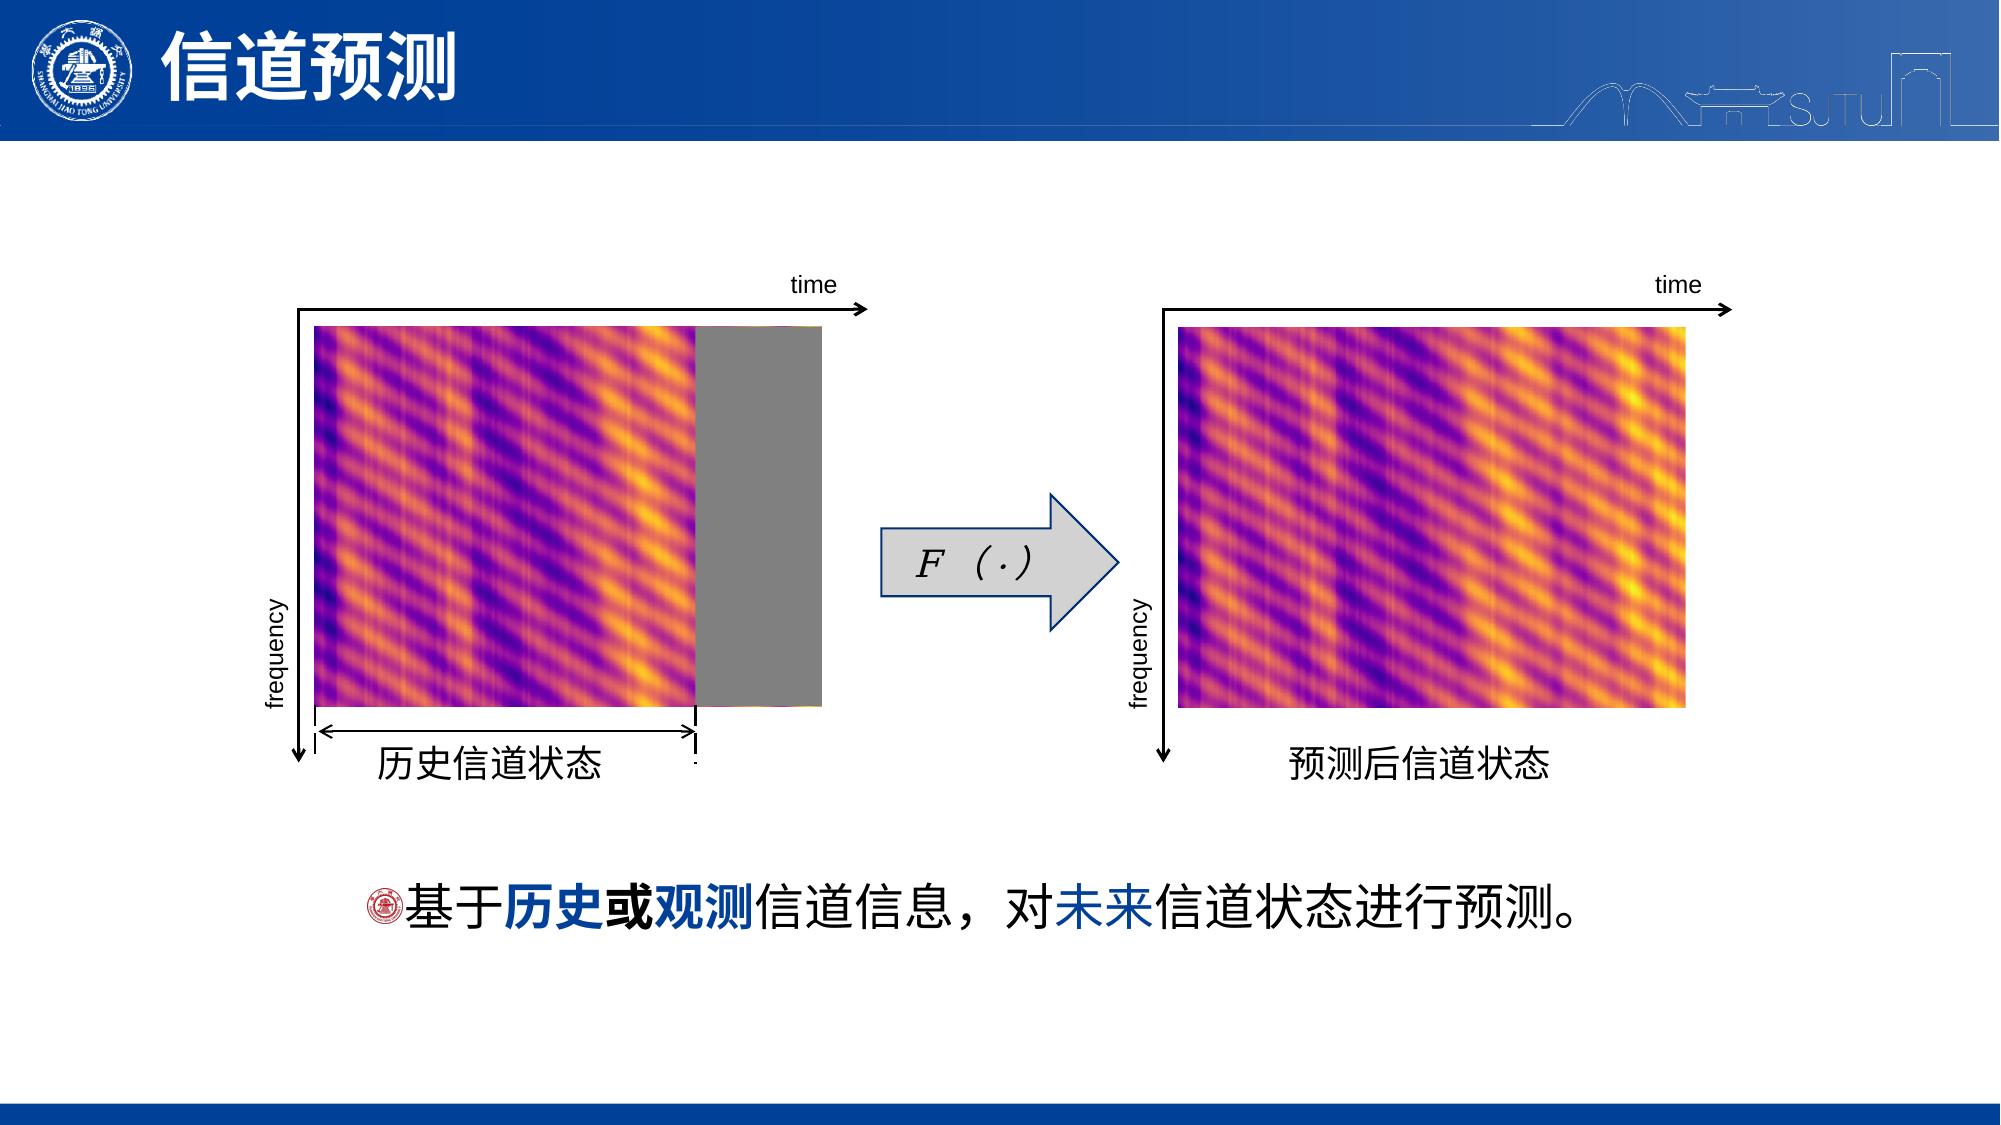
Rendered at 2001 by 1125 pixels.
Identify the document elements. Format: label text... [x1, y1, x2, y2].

text_box time [775, 261, 868, 309]
list 信道预测 [135, 0, 1999, 141]
text_box 预测后信道状态 [1273, 732, 1590, 793]
text_box 基于历史或观测信道信息，对未来信道状态进行预测。 [67, 850, 1905, 944]
text_box frequency [250, 572, 298, 725]
text_box frequency [1114, 572, 1162, 725]
picture [1177, 327, 1686, 708]
text_box 历史信道状态 [362, 732, 642, 793]
picture [31, 20, 135, 121]
text_box F（·） [880, 492, 1120, 633]
text_box time [1640, 261, 1733, 309]
picture [367, 888, 403, 924]
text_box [314, 326, 822, 707]
